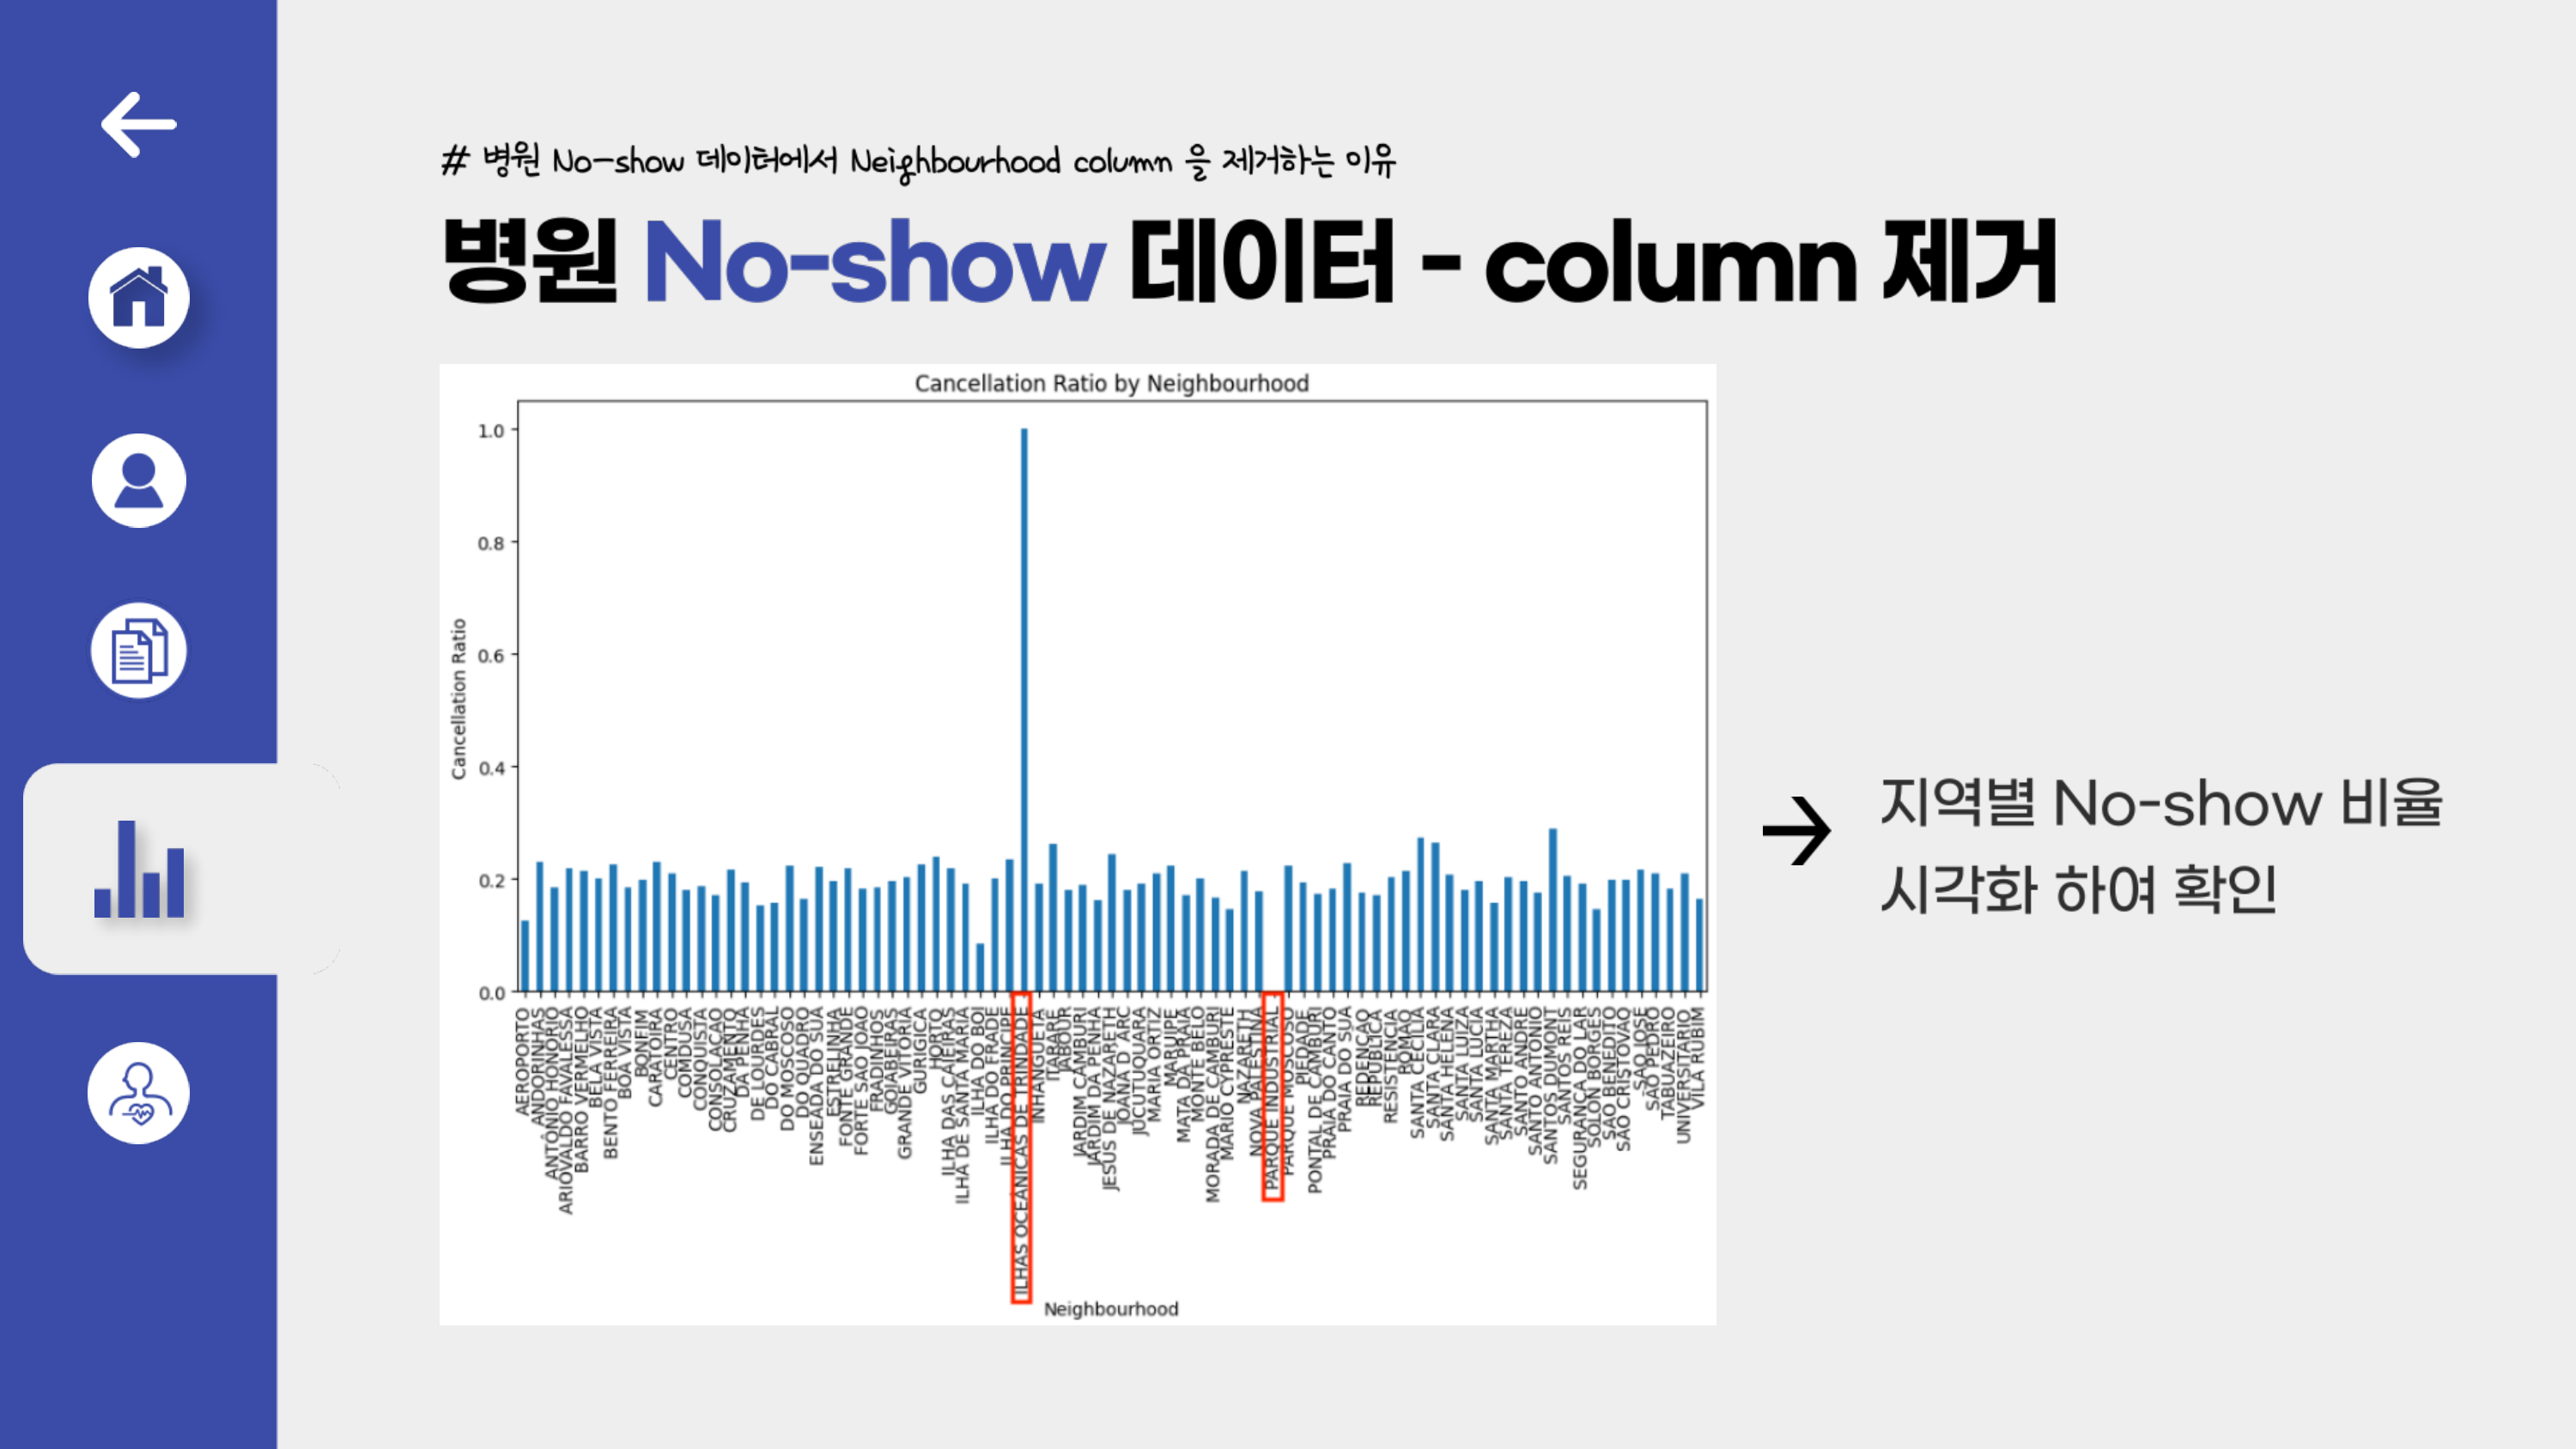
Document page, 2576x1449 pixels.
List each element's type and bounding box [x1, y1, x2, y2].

text_box [1763, 797, 1832, 865]
text_box [88, 1042, 191, 1144]
text_box [94, 820, 184, 919]
text_box [92, 433, 186, 528]
picture [1869, 757, 2481, 941]
text_box [23, 763, 341, 975]
text_box [0, 0, 279, 1449]
picture [424, 117, 2111, 349]
text_box [100, 92, 177, 158]
text_box [68, 579, 210, 723]
text_box [88, 246, 190, 349]
text_box [439, 364, 1716, 1326]
